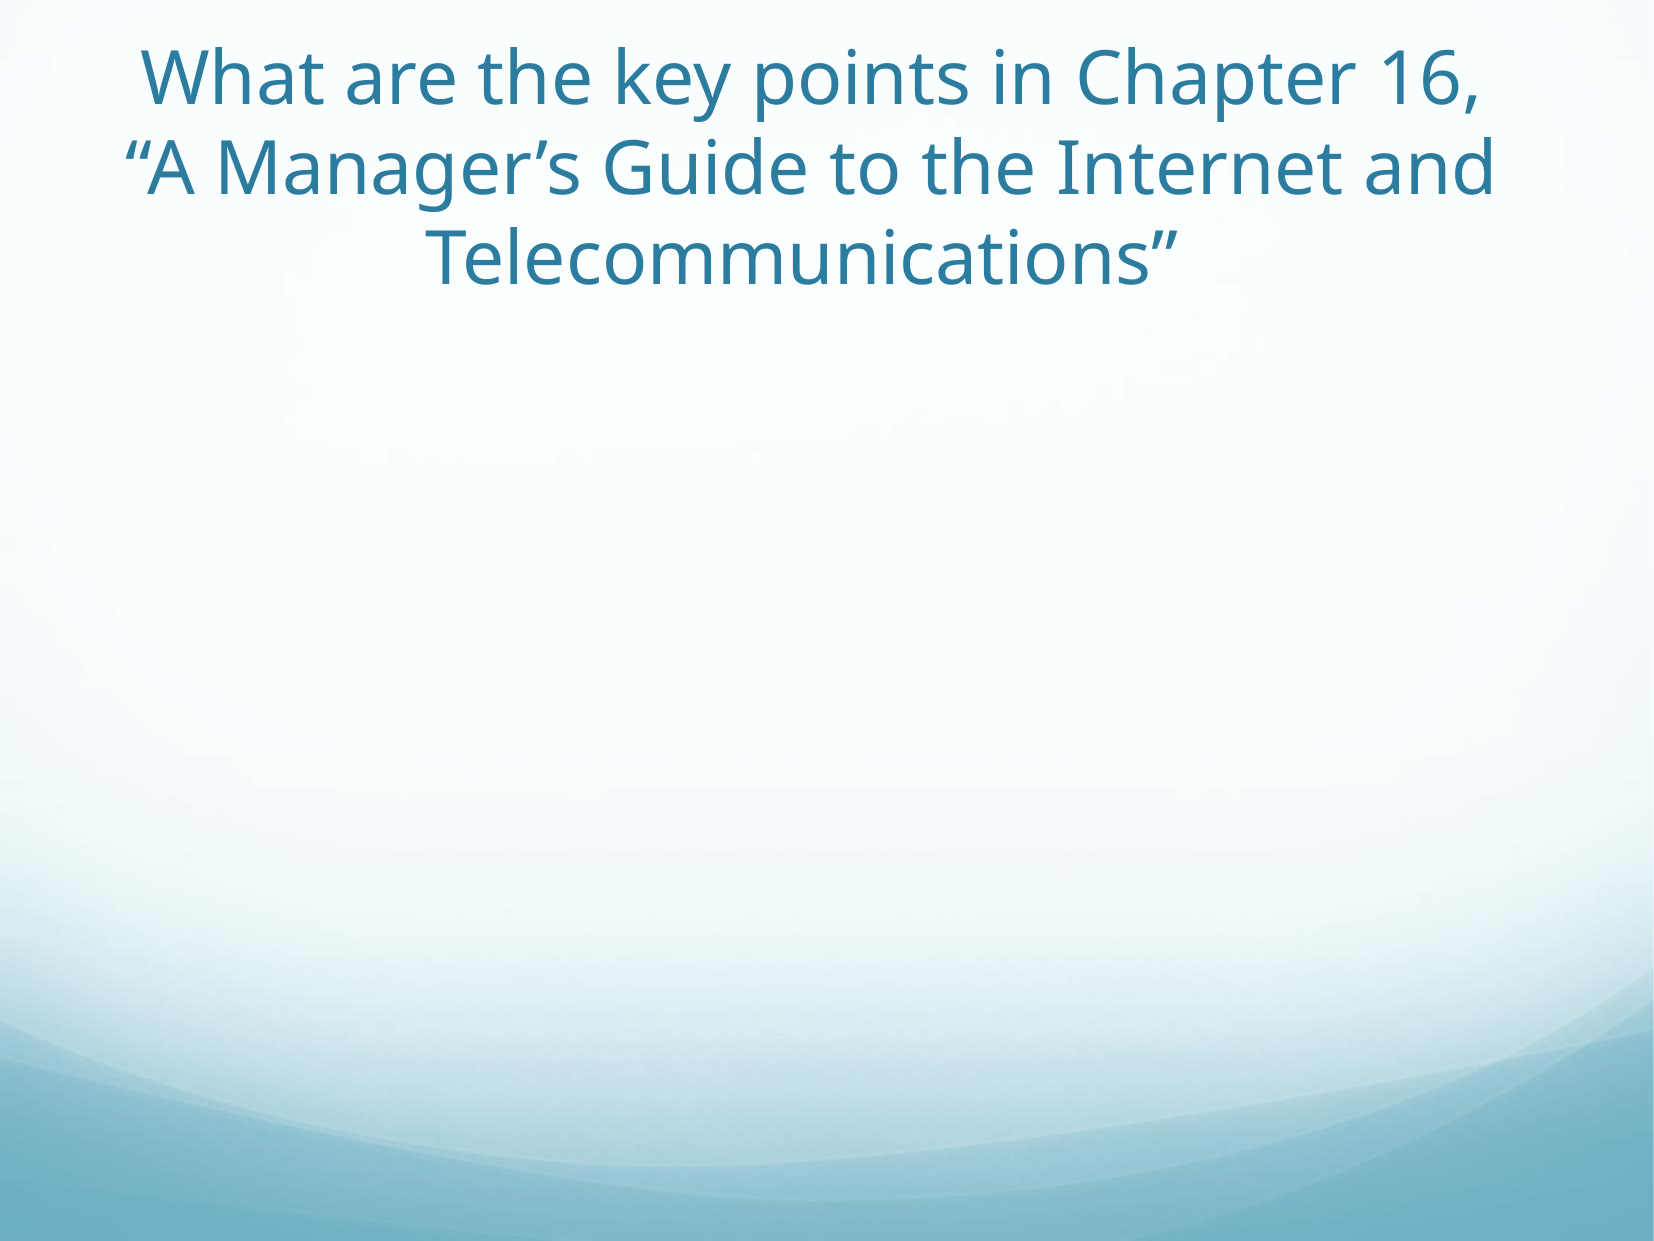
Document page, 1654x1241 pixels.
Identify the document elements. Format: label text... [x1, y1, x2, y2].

picture [0, 0, 1654, 1241]
title What are the key points in Chapter 16, “A Manager’s Guide to the Internet and Telecommunications” [84, 65, 1540, 308]
